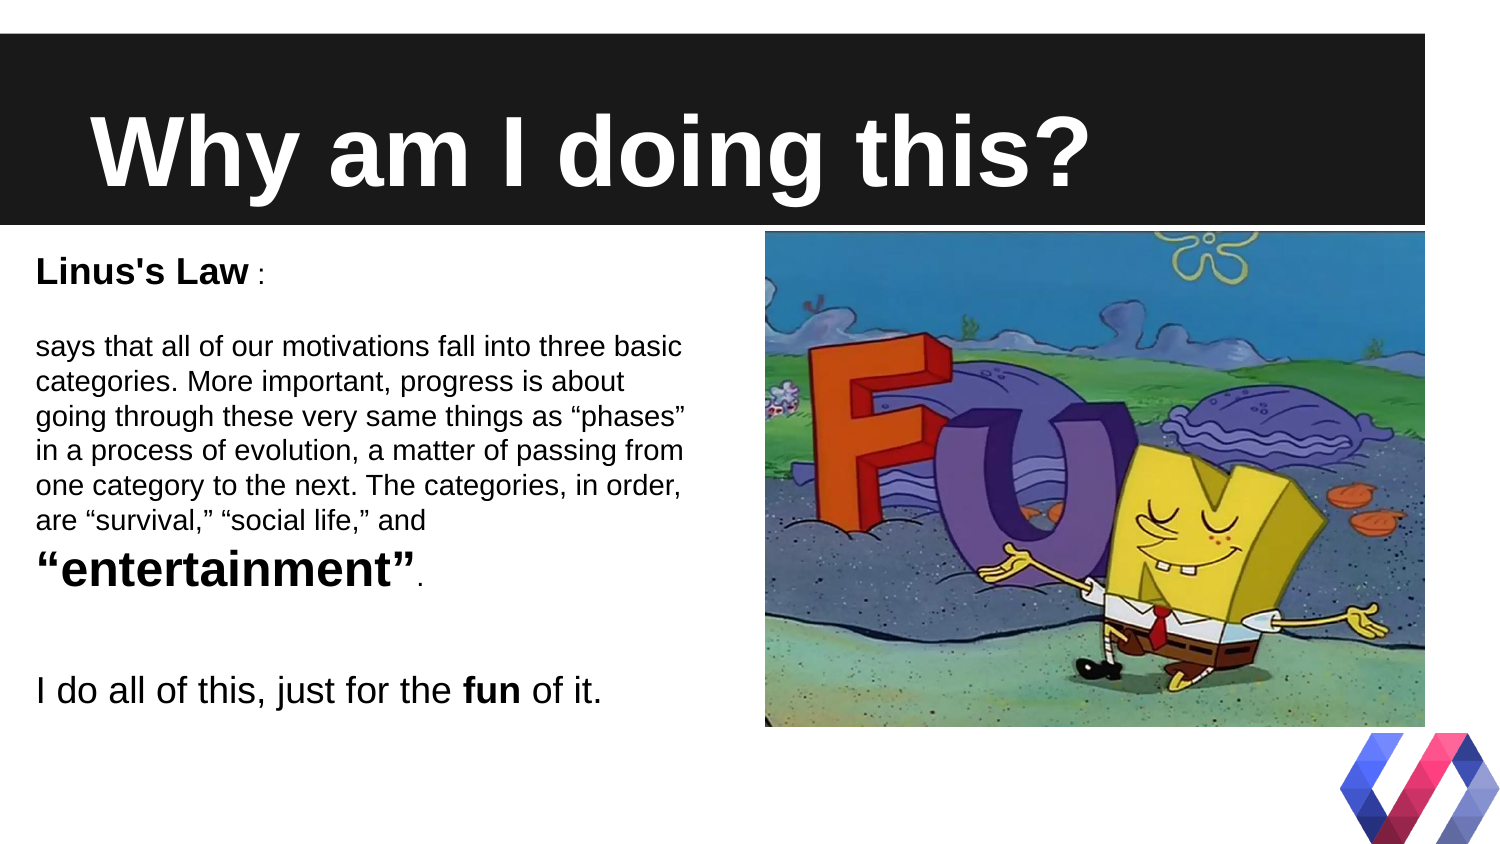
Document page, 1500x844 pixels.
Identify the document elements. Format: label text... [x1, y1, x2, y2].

title Why am I doing this? [75, 33, 1425, 221]
text_box Linus's Law : says that all of our motivations fall into three basic categories. More important, progress is about going through these very same things as “phases” in a process of evolution, a matter of passing from one category to the next. The categories, in order, are “survival,” “social life,” and “entertainment”. I do all of this, just for the fun of it. [20, 231, 709, 727]
picture [764, 231, 1426, 728]
picture [1339, 733, 1500, 844]
